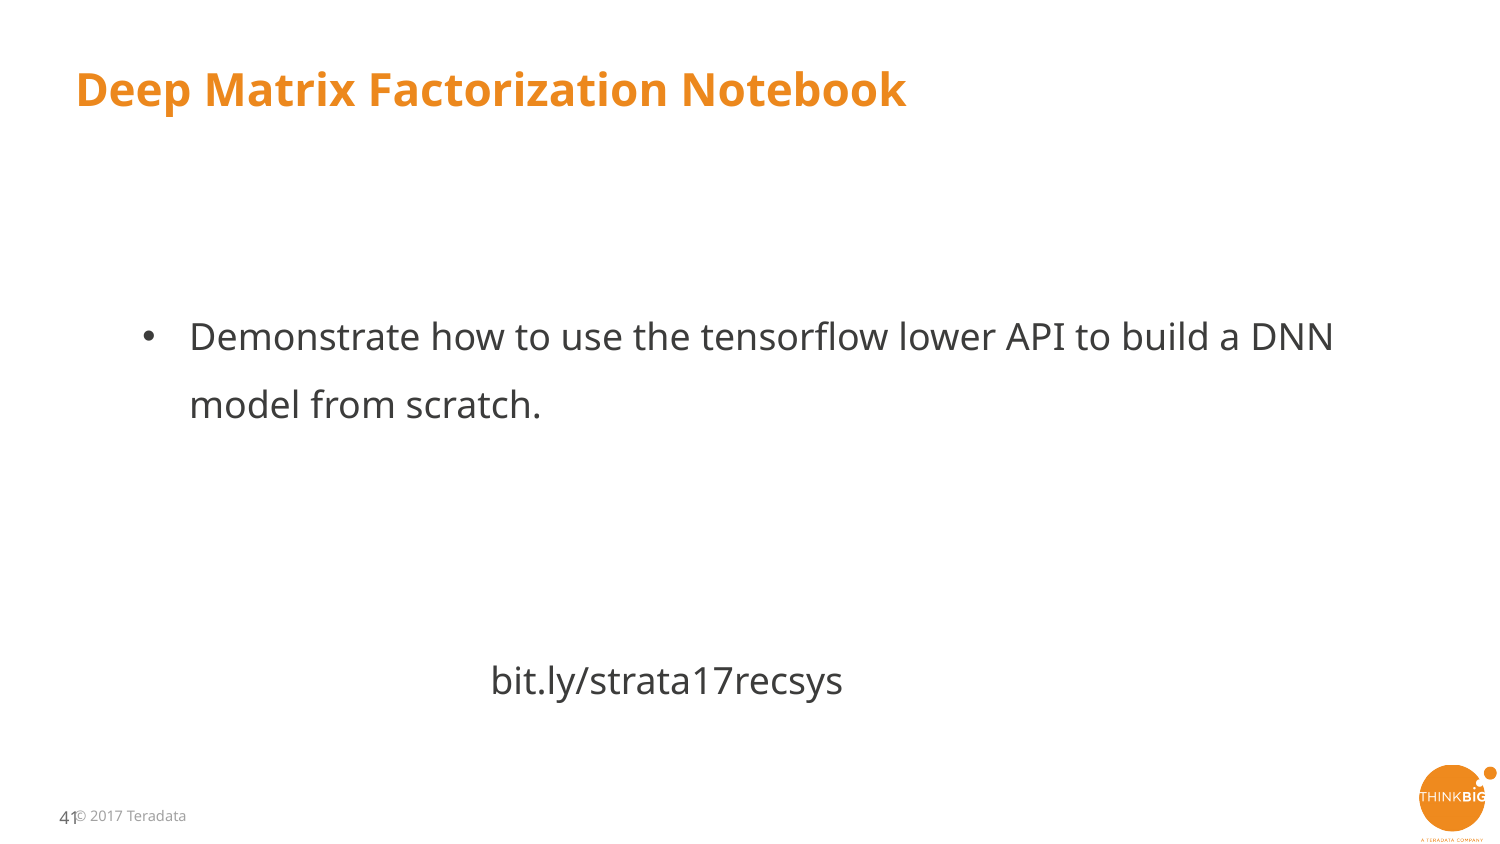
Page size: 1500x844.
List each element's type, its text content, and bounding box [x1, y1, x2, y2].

text_box Demonstrate how to use the tensorflow lower API to build a DNN model from scratch. [127, 283, 1373, 433]
title Deep Matrix Factorization Notebook [75, 26, 1425, 117]
text_box [616, 628, 1231, 807]
slide_number © 2017 Teradata [74, 806, 351, 825]
picture [1419, 765, 1497, 842]
text_box bit.ly/strata17recsys [475, 649, 859, 710]
